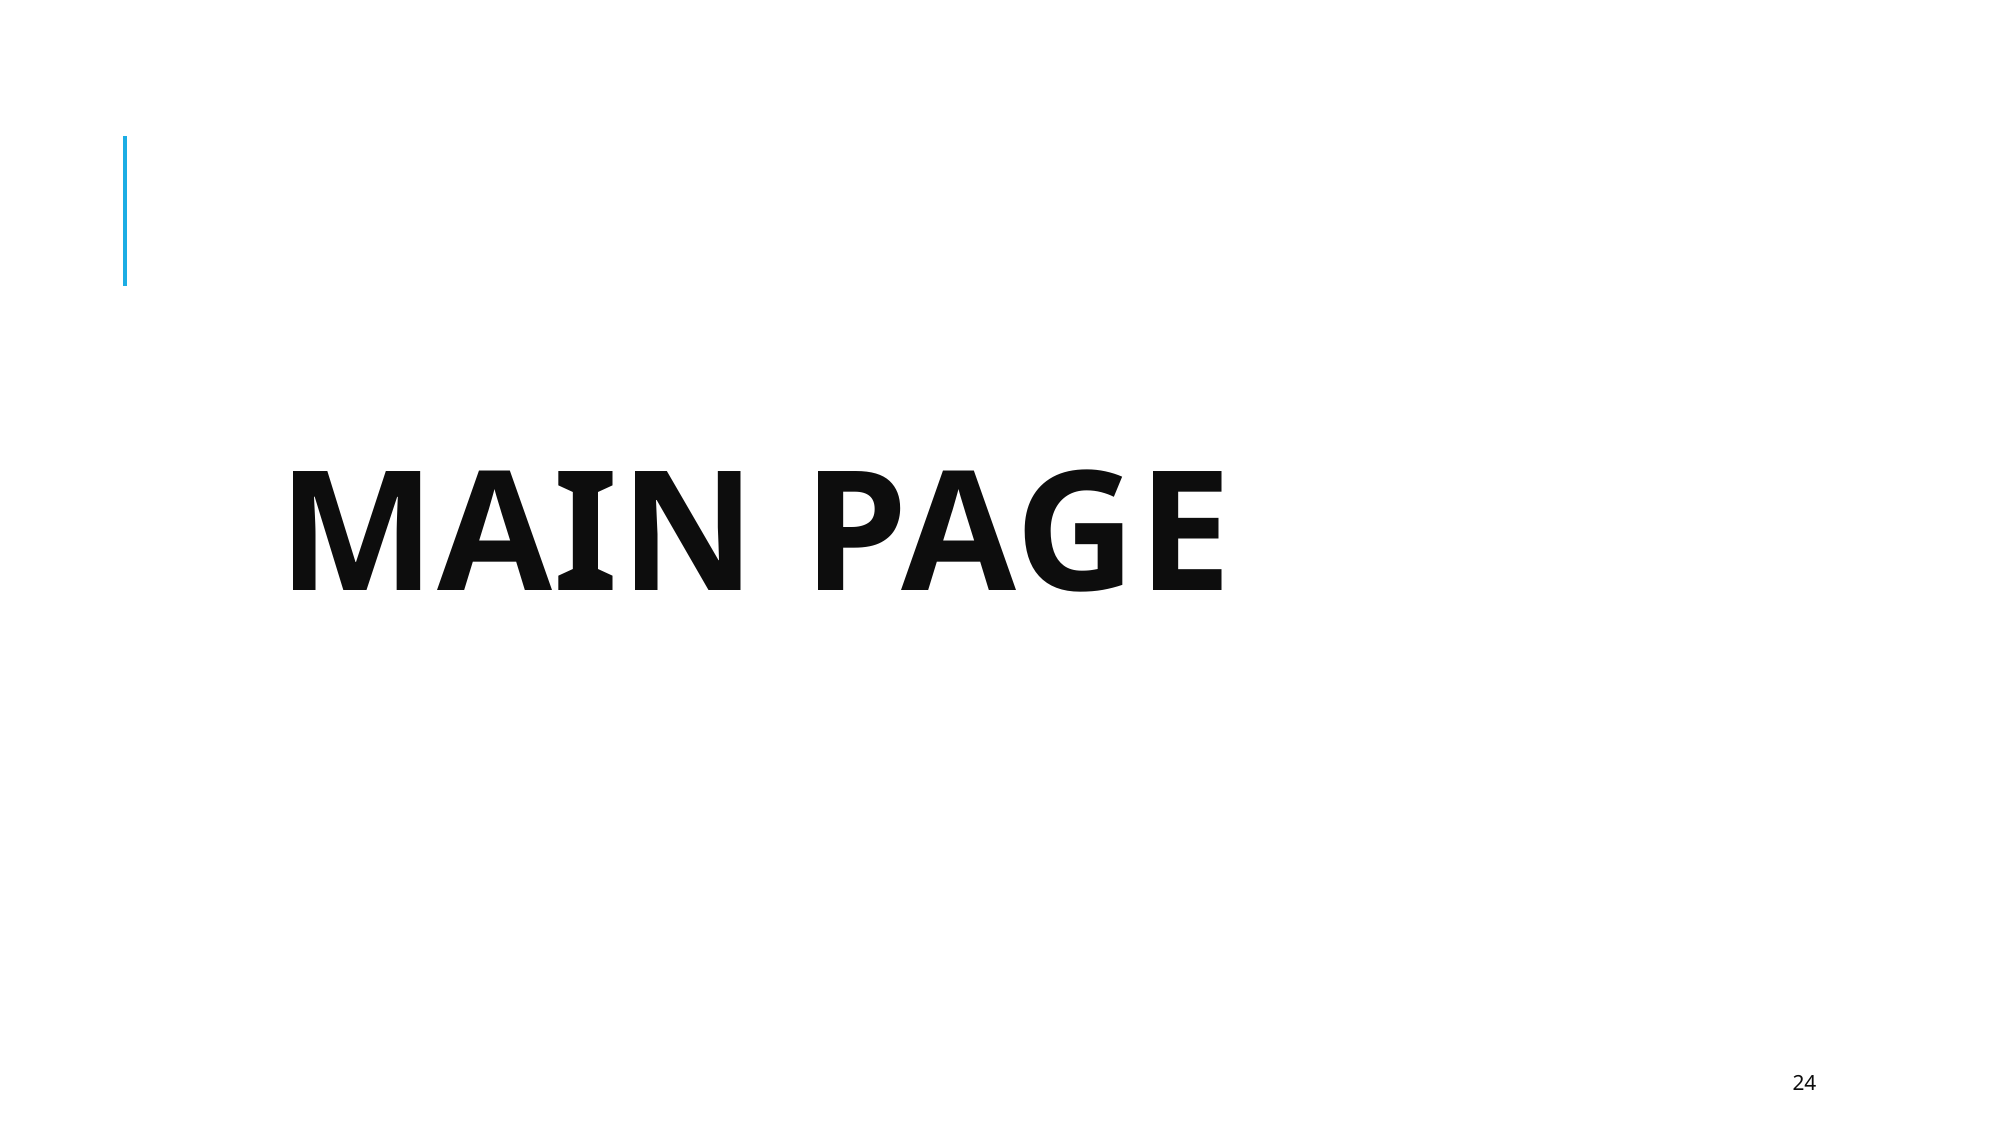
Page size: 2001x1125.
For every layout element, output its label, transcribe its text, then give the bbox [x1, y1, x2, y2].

title Main page [263, 418, 1858, 665]
slide_number 24 [1777, 1061, 1938, 1107]
